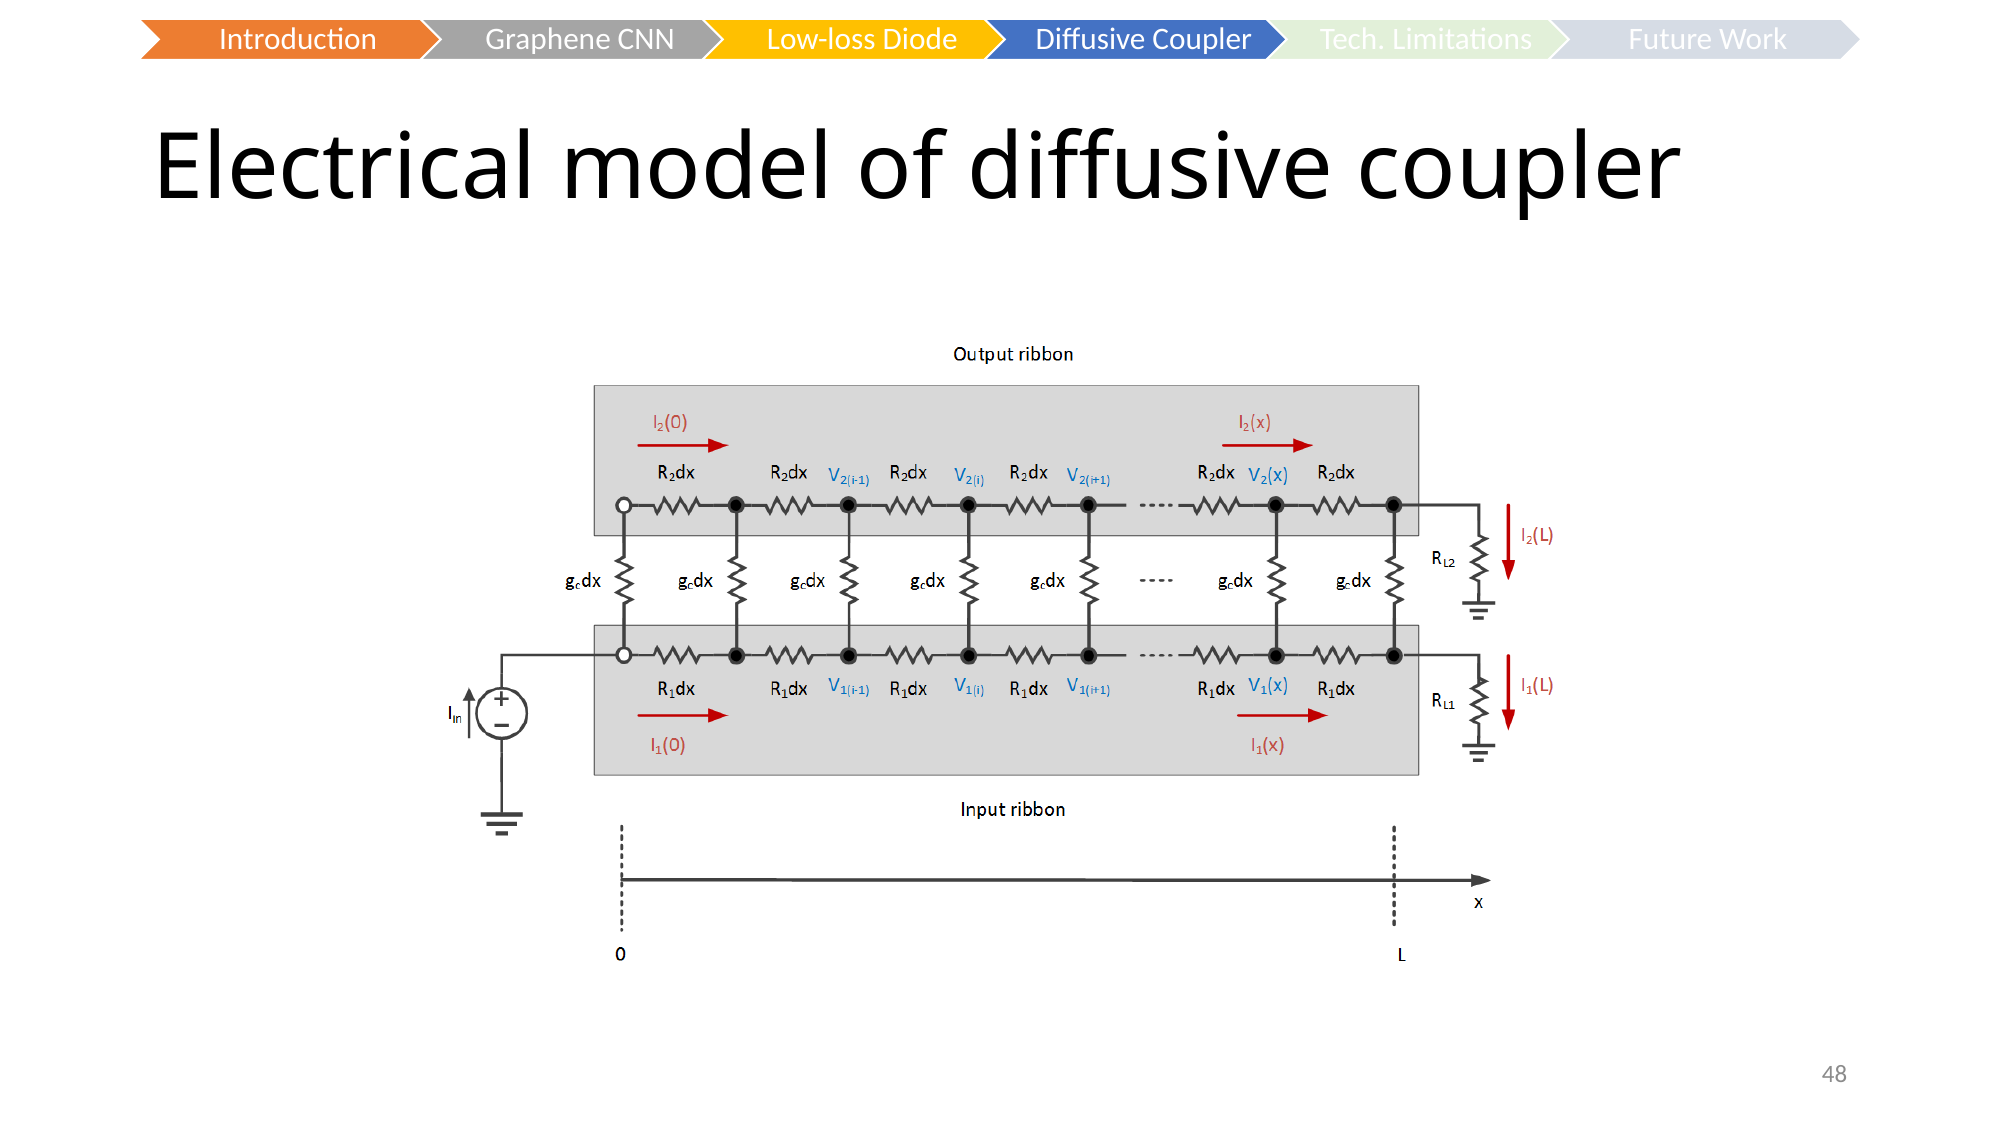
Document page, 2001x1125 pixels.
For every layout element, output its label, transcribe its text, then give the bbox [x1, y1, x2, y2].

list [435, 335, 1565, 977]
slide_number 48 [1412, 1042, 1863, 1103]
title Electrical model of diffusive coupler [137, 60, 1863, 278]
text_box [137, 18, 1863, 60]
